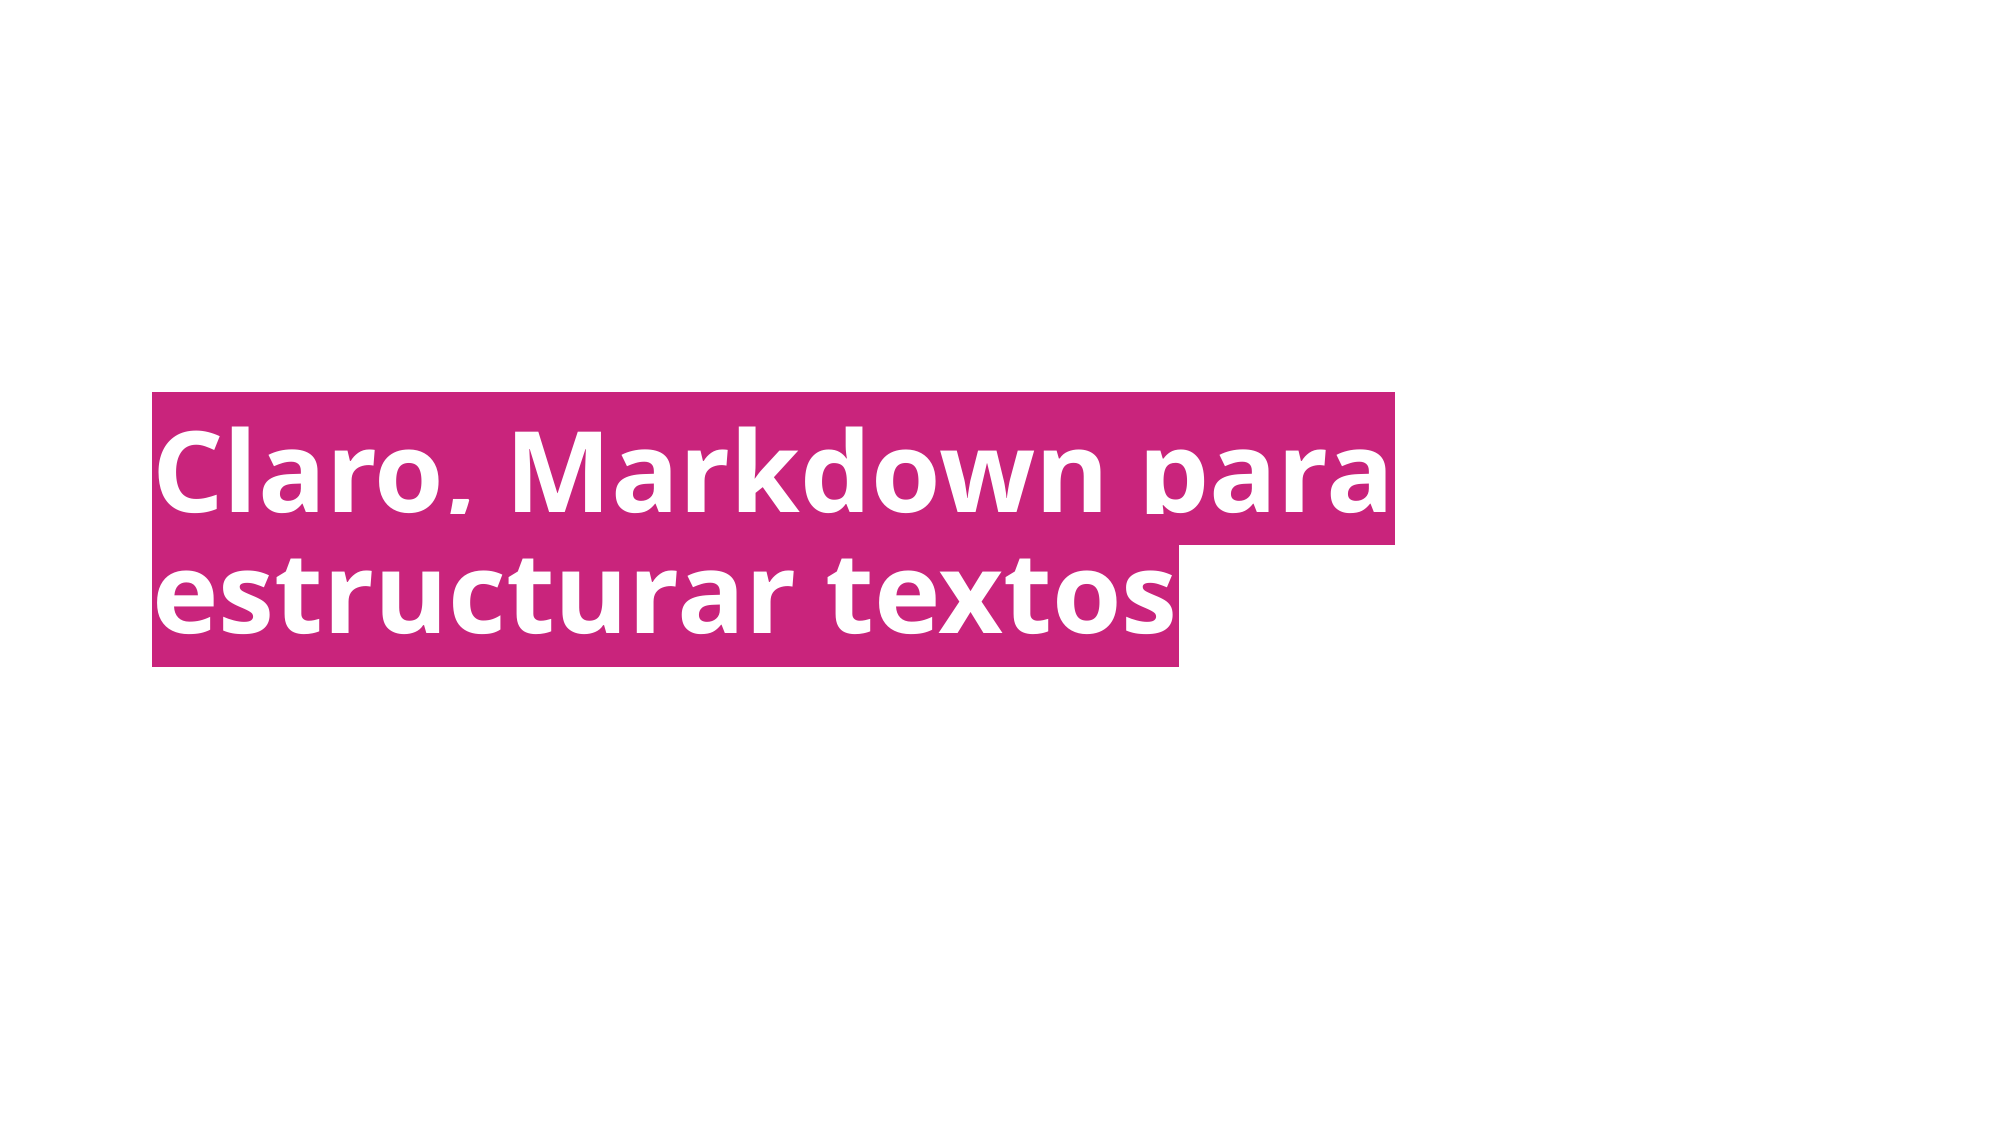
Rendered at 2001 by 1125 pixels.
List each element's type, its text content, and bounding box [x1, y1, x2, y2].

list Claro, Markdown para estructurar textos [137, 59, 1863, 1014]
